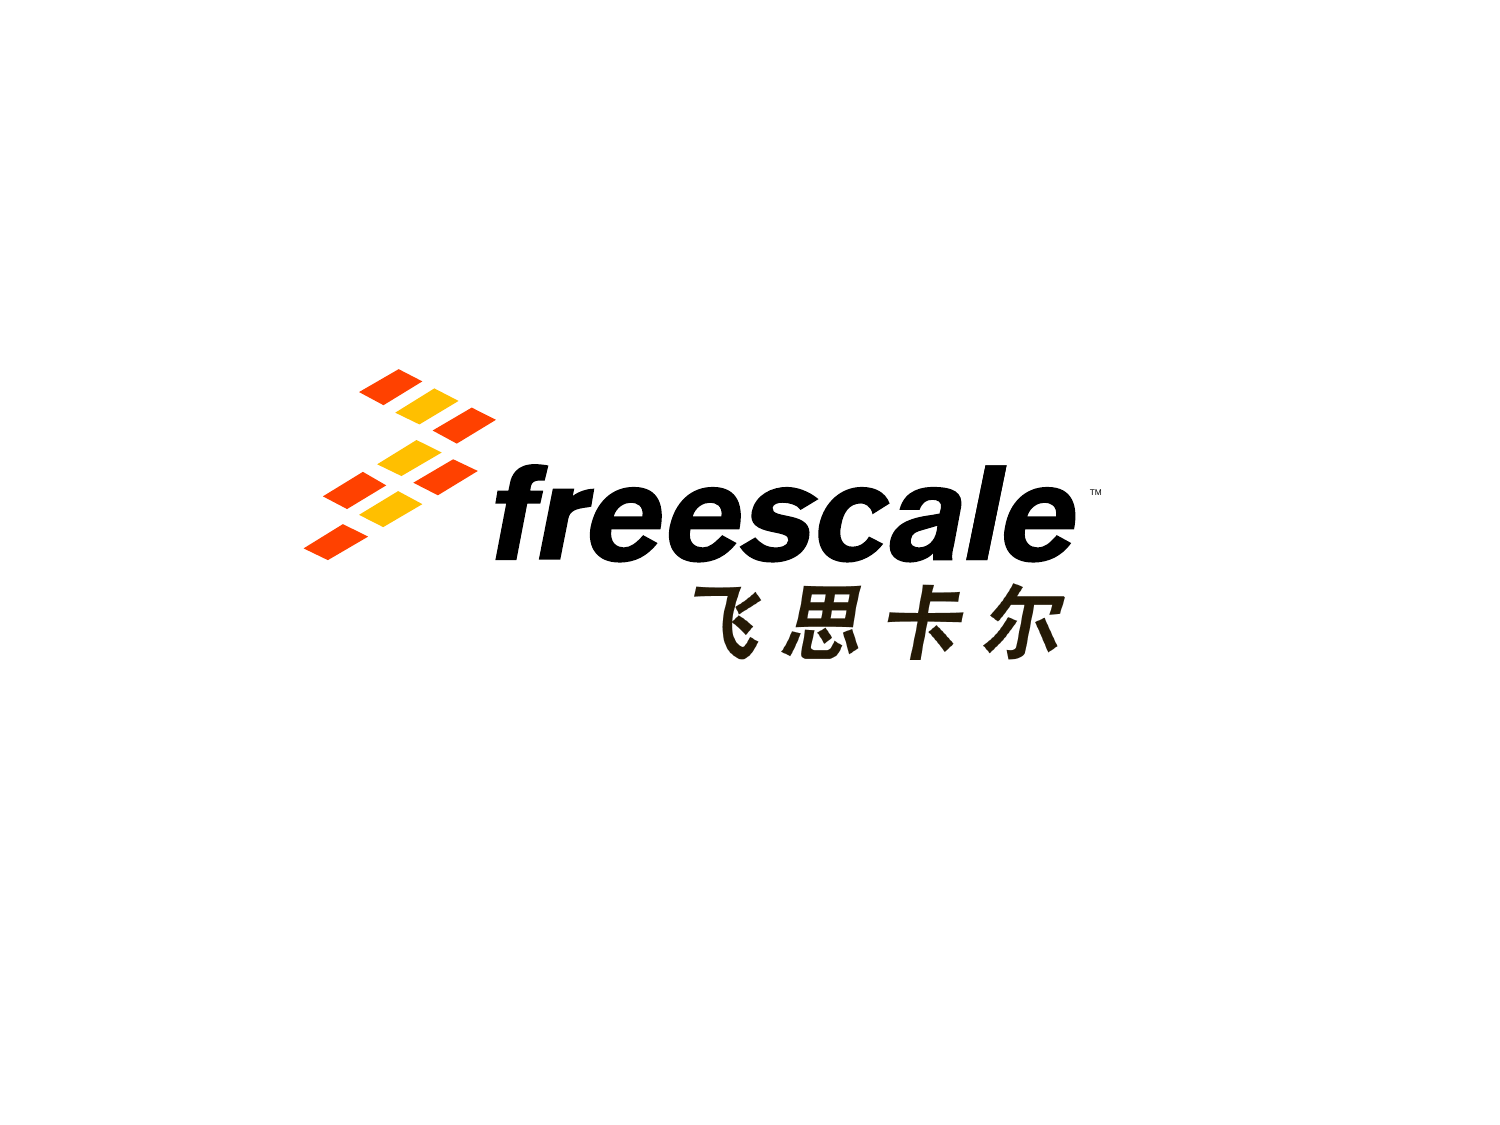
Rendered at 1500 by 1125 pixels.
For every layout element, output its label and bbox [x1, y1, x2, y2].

picture [681, 575, 1094, 660]
